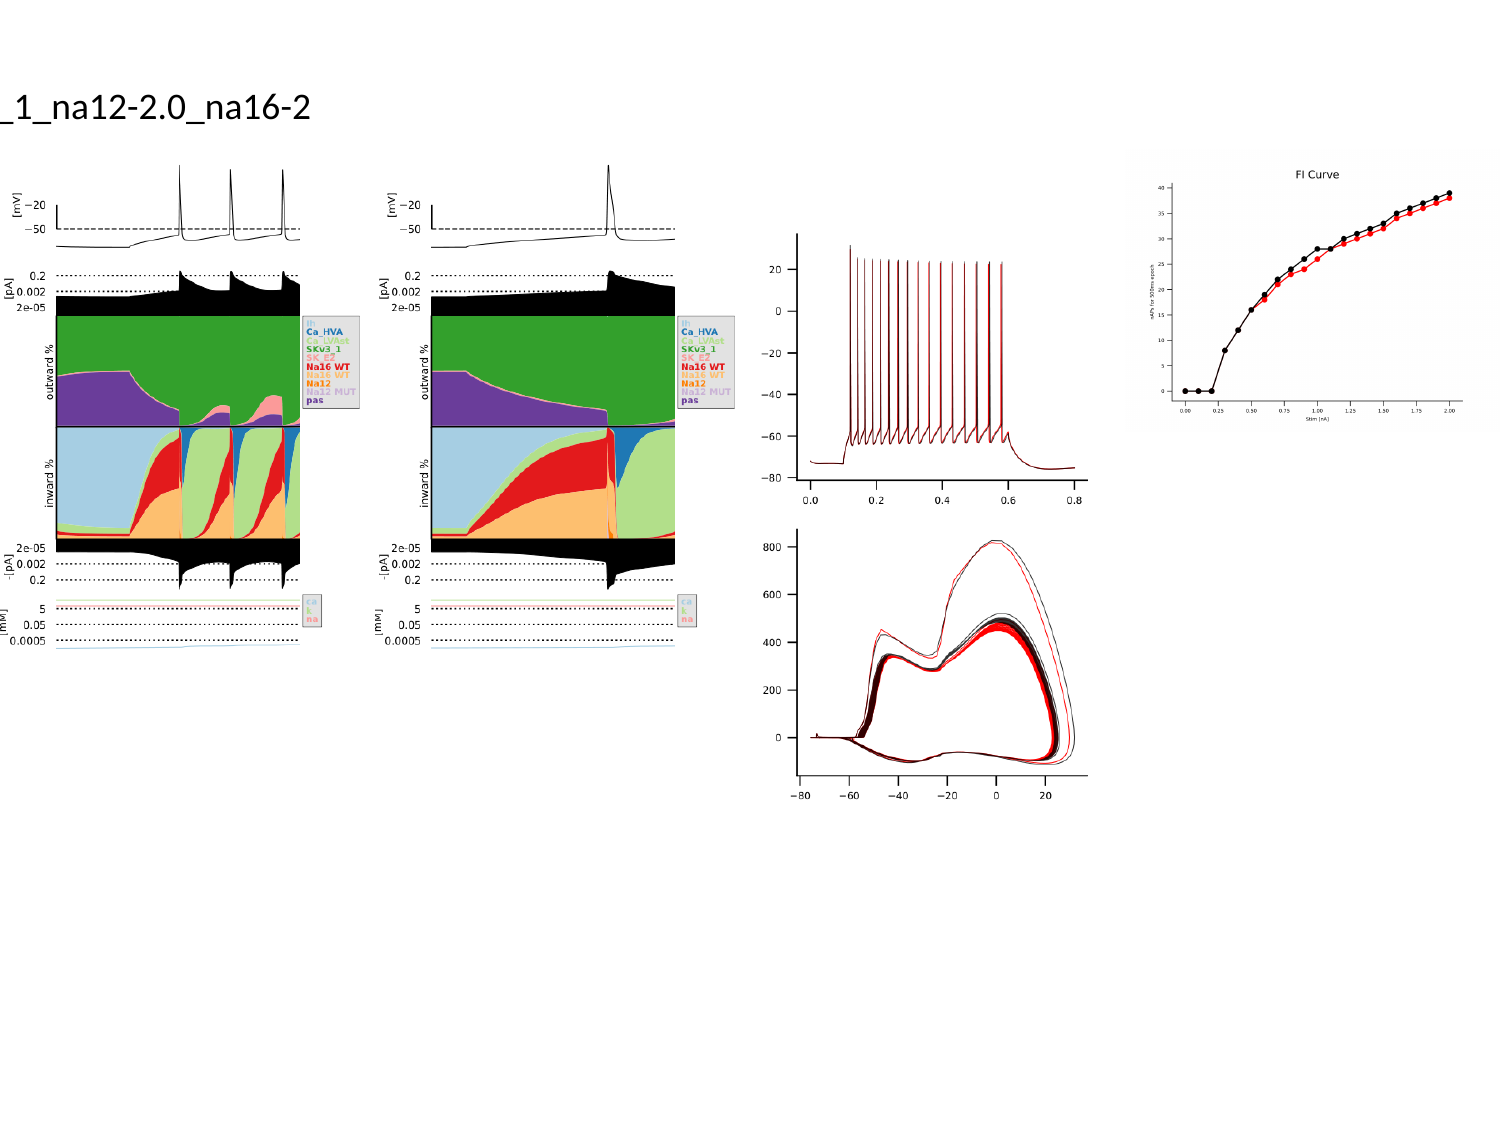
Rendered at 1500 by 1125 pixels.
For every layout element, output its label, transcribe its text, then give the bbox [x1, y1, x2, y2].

picture [0, 149, 1500, 853]
text_box mut9_1_na12-2.0_na16-2 [0, 74, 326, 135]
